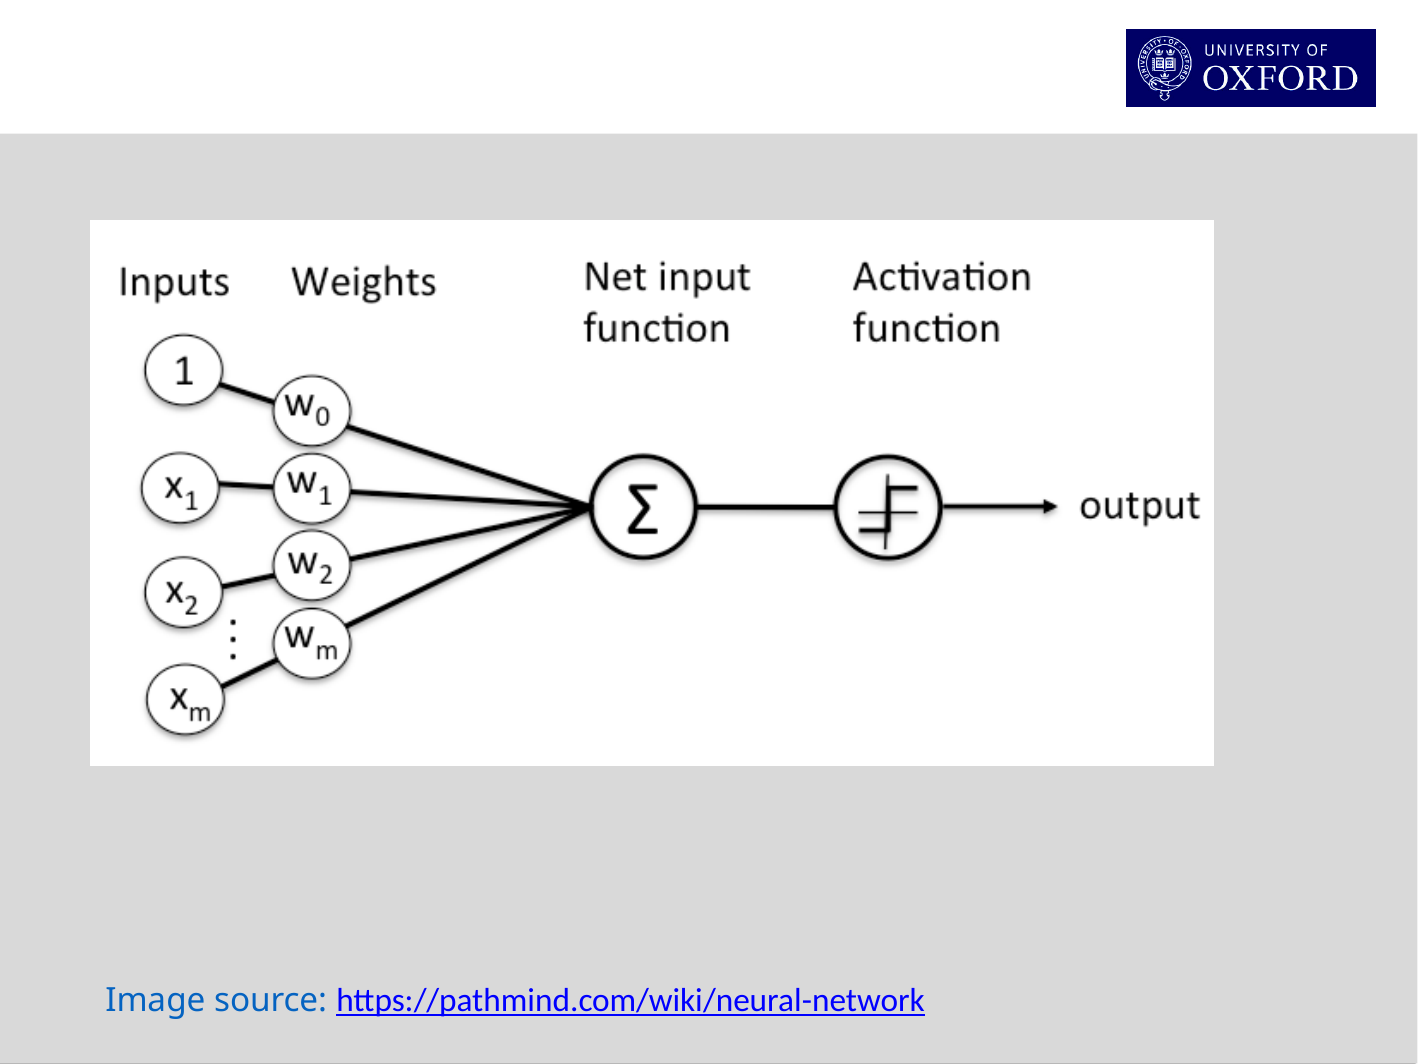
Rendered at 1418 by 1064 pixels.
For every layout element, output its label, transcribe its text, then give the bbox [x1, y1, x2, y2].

picture [90, 220, 1214, 767]
text_box Image source: https://pathmind.com/wiki/neural-network [90, 971, 1372, 1026]
picture [1126, 29, 1376, 107]
